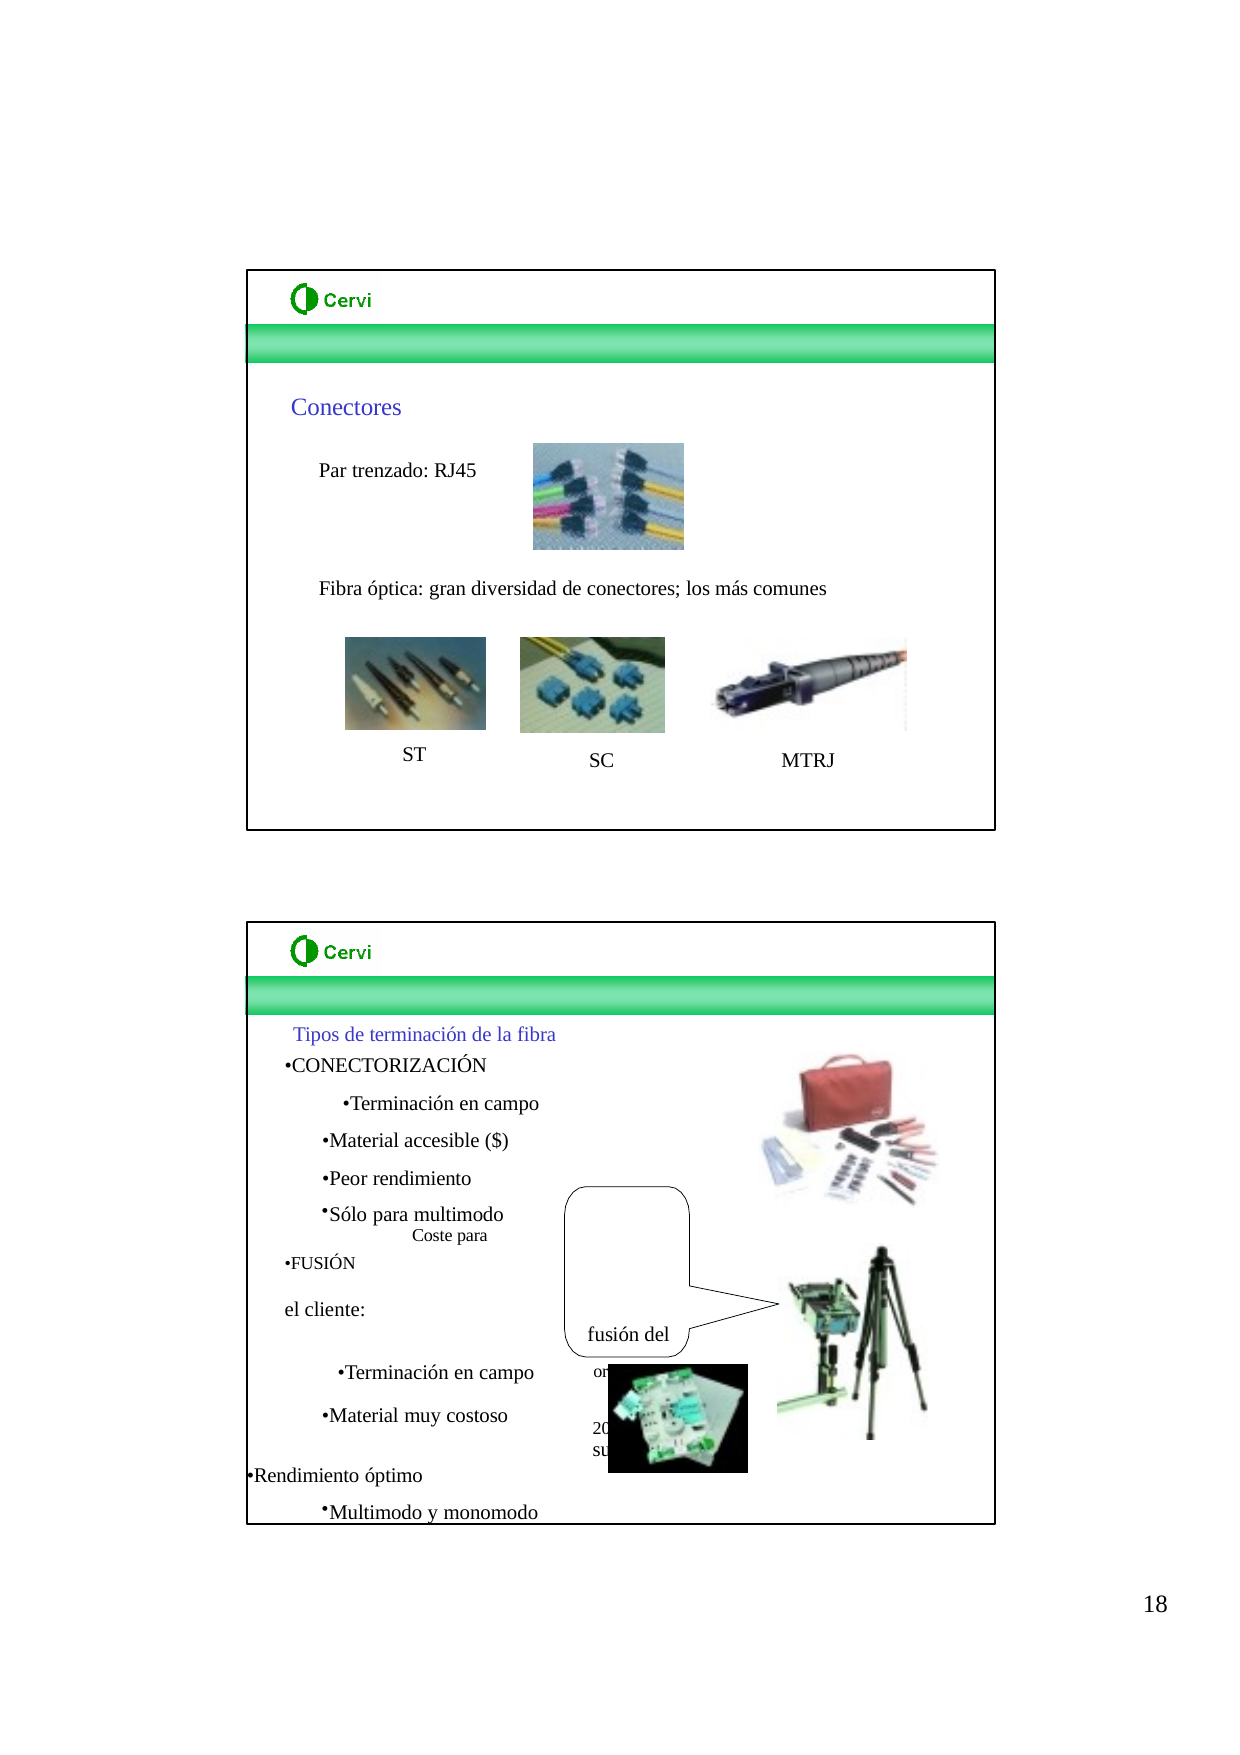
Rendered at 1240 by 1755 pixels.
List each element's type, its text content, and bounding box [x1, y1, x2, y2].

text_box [563, 1051, 940, 1440]
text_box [345, 443, 684, 734]
text_box [246, 269, 995, 830]
slide_number 10 [1136, 1587, 1177, 1755]
picture [710, 636, 907, 732]
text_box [245, 920, 996, 1015]
text_box Tipos de terminación de la fibra •CONECTORIZACIÓN •Terminación en campo •Material accesible ($) •Peor rendimiento Sólo para multimodo Coste para •FUSIÓN el cliente: fusión del •Terminación en campo orden de un •Material muy costoso 20% superior •Rendimiento óptimo Multimodo y monomodo [246, 1023, 995, 1524]
picture [608, 1364, 749, 1473]
